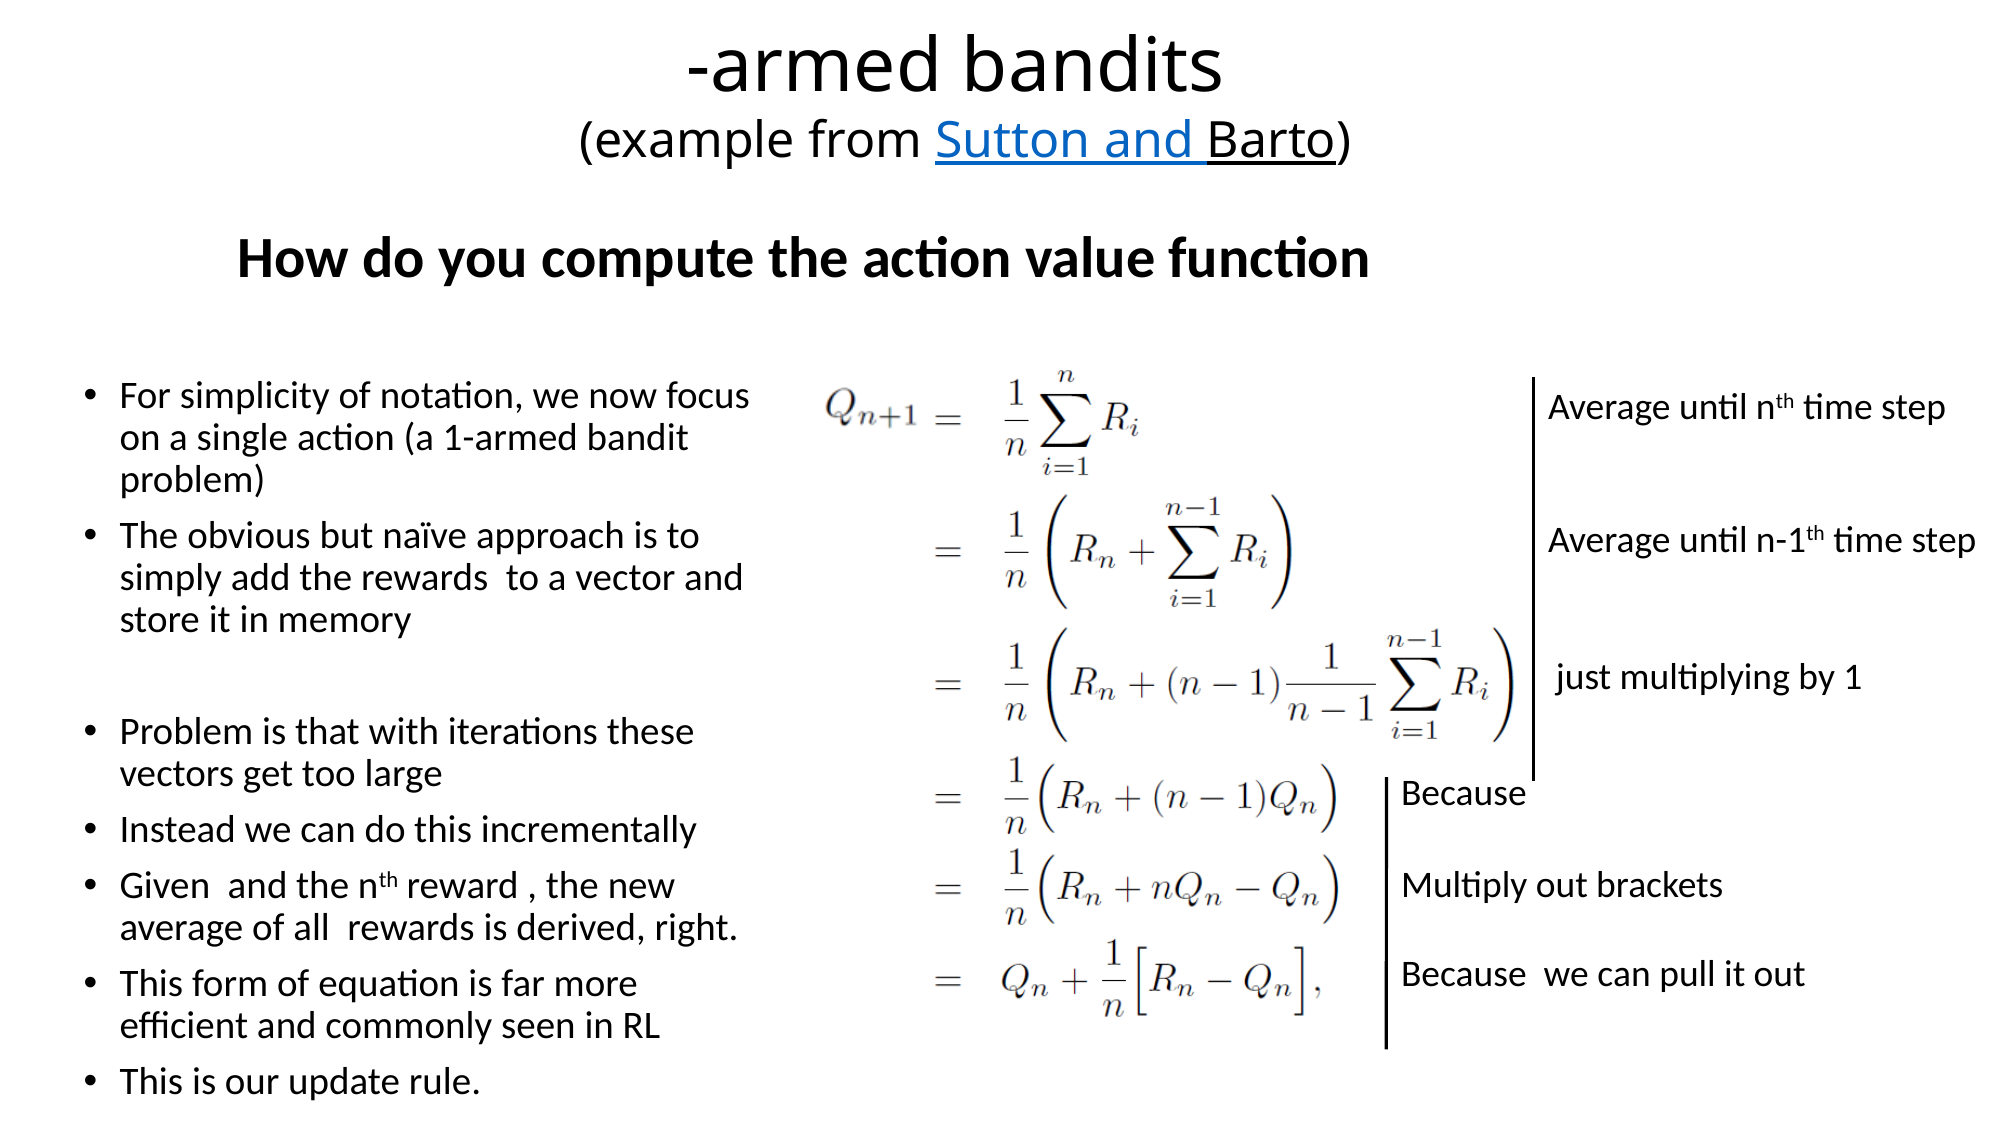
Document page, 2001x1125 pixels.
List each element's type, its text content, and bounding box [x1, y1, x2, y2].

text_box Multiply out brackets [1534, 852, 2000, 913]
text_box Average until n-1th time step [1535, 507, 2000, 567]
text_box just multiplying by 1 [1541, 644, 2000, 704]
text_box Average until nth time step [1534, 374, 2000, 435]
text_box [820, 367, 1534, 1033]
